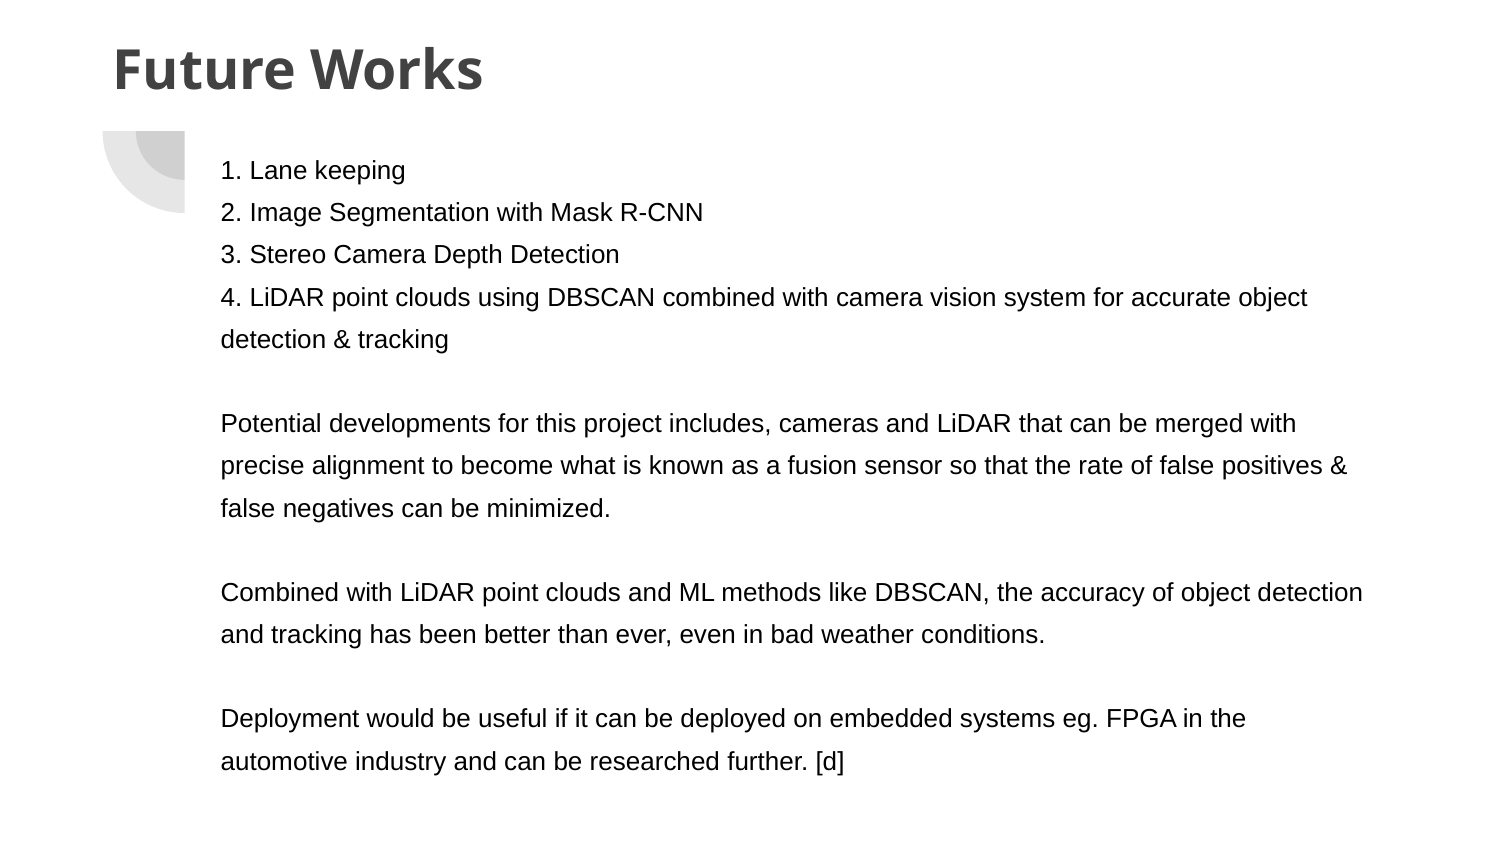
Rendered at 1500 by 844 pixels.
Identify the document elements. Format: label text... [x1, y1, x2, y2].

title Future Works [97, 19, 1137, 116]
list 1. Lane keeping 2. Image Segmentation with Mask R-CNN 3. Stereo Camera Depth Detection 4. LiDAR point clouds using DBSCAN combined with camera vision system for accurate object detection & tracking Potential developments for this project includes, cameras and LiDAR that can be merged with precise alignment to become what is known as a fusion sensor so that the rate of false positives & false negatives can be minimized. Combined with LiDAR point clouds and ML methods like DBSCAN, the accuracy of object detection and tracking has been better than ever, even in bad weather conditions. Deployment would be useful if it can be deployed on embedded systems eg. FPGA in the automotive industry and can be researched further. [d] [205, 127, 1388, 802]
